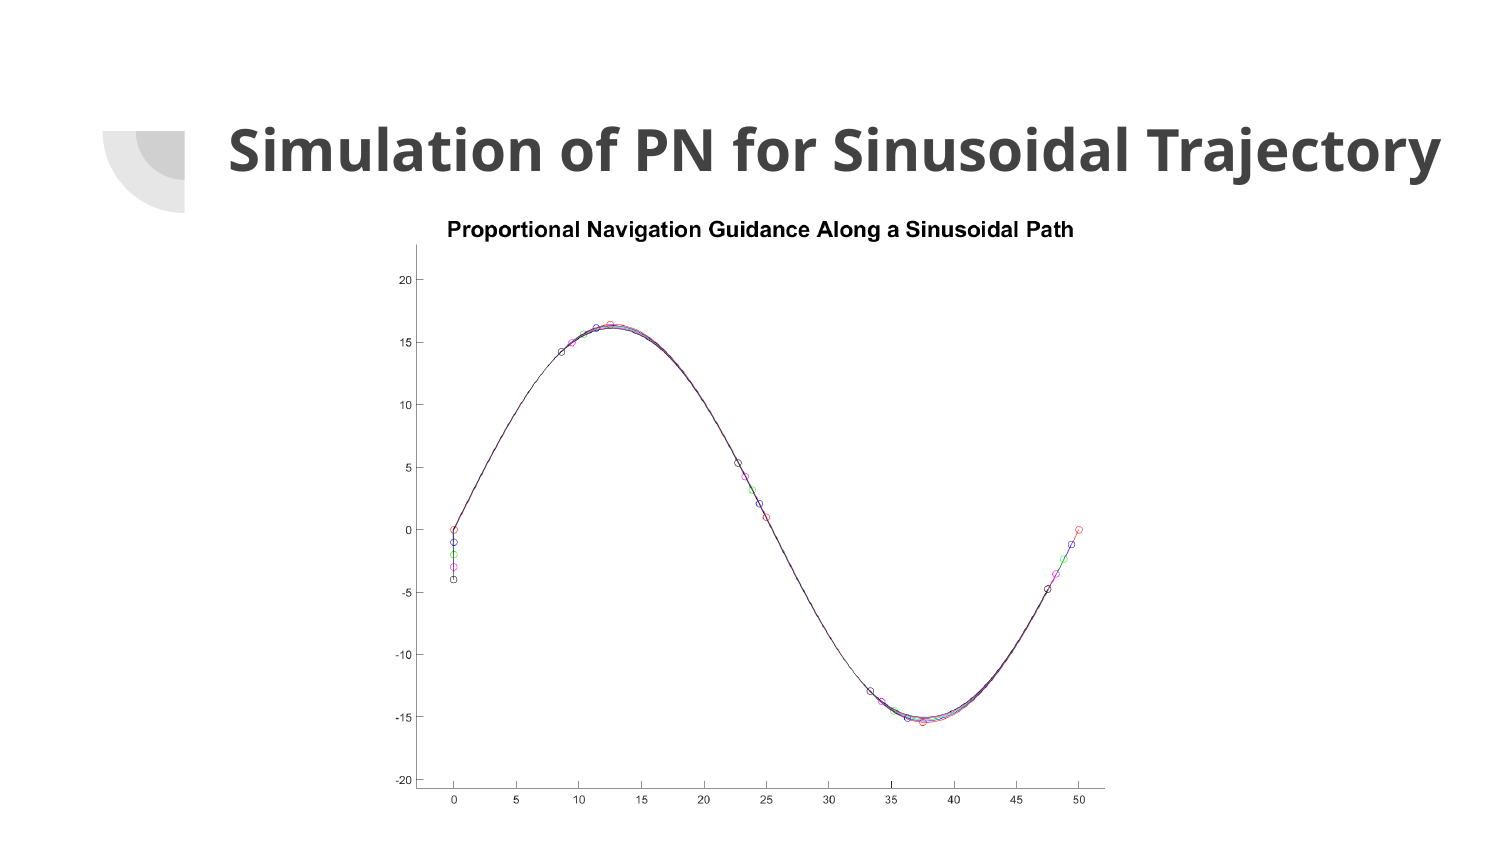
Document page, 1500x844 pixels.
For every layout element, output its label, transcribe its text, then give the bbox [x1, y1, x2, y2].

picture [394, 219, 1106, 805]
title Simulation of PN for Sinusoidal Trajectory [213, 98, 1465, 263]
